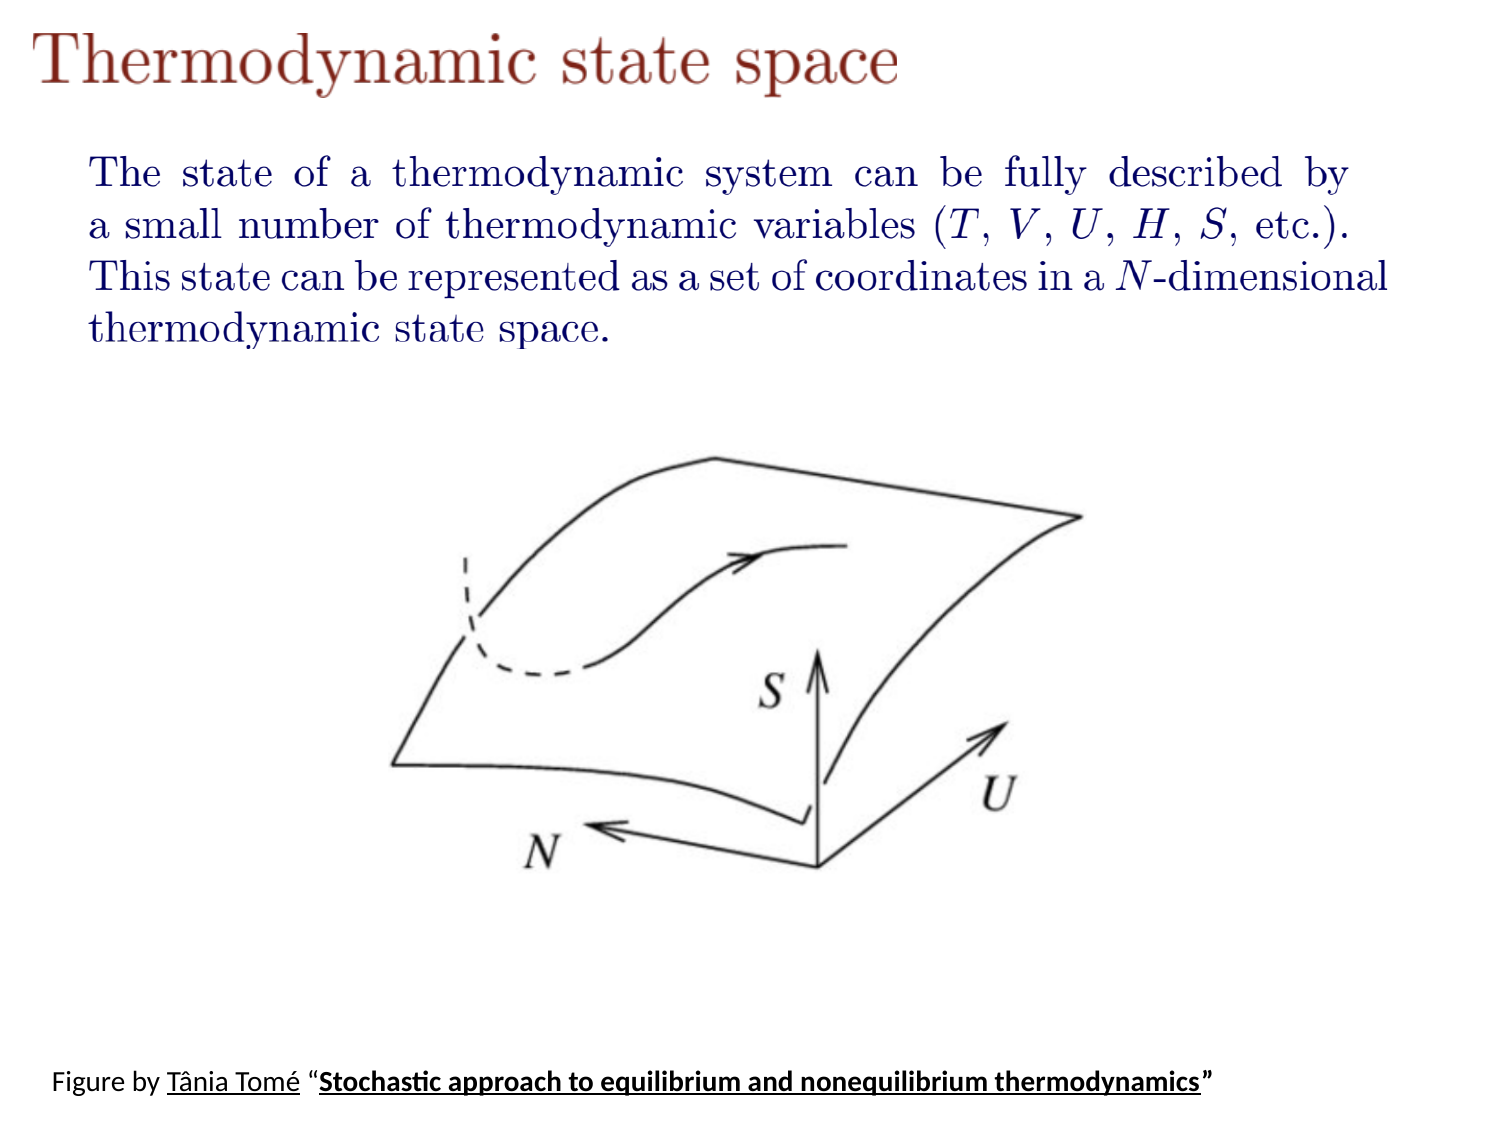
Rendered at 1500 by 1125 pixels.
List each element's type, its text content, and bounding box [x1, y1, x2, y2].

picture [32, 32, 898, 99]
text_box Figure by Tânia Tomé “Stochastic approach to equilibrium and nonequilibrium thermodynamics” [37, 1054, 1229, 1105]
picture [87, 154, 1388, 915]
